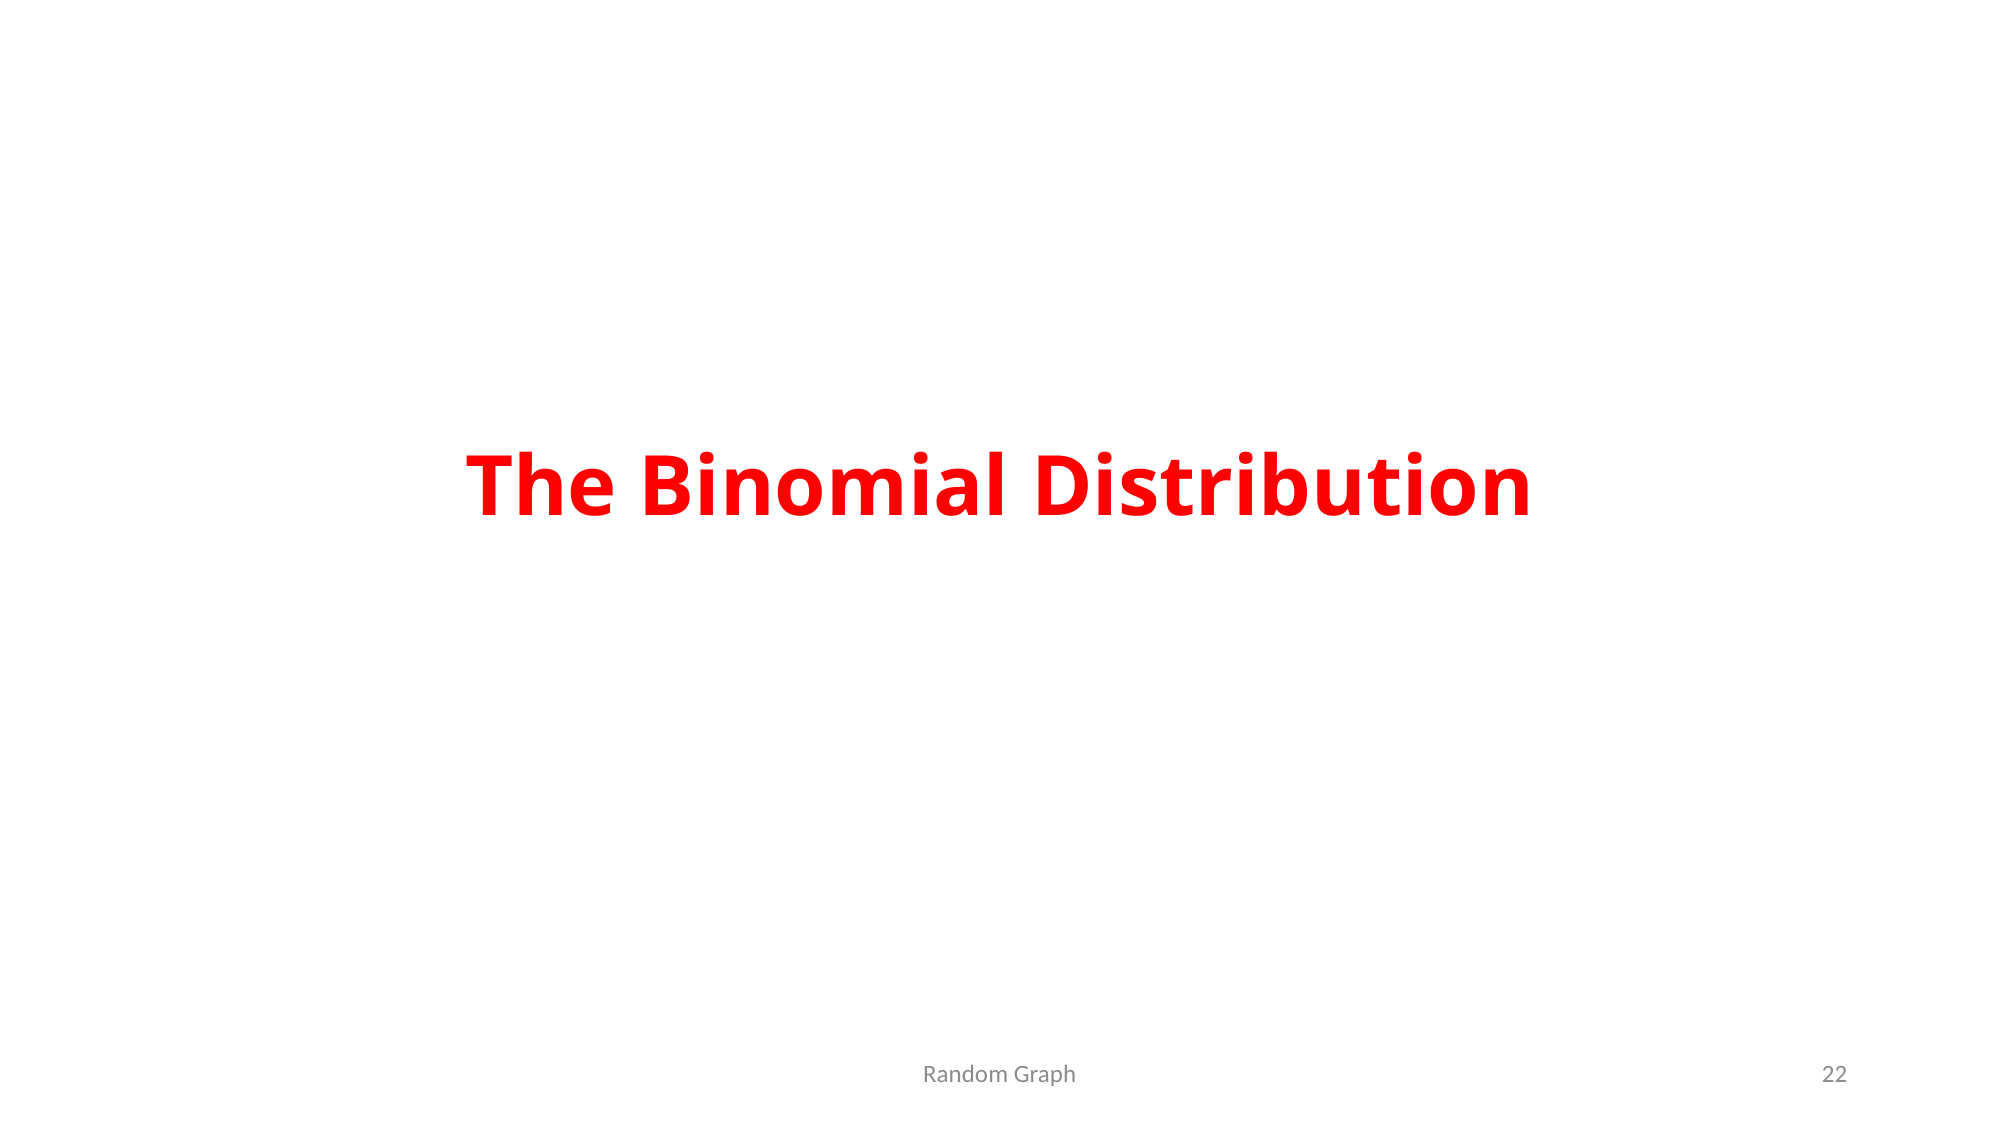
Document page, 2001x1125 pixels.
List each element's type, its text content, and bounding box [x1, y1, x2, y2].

footer Random Graph [662, 1042, 1338, 1103]
slide_number 22 [1412, 1042, 1863, 1103]
title The Binomial Distribution [153, 423, 1847, 541]
